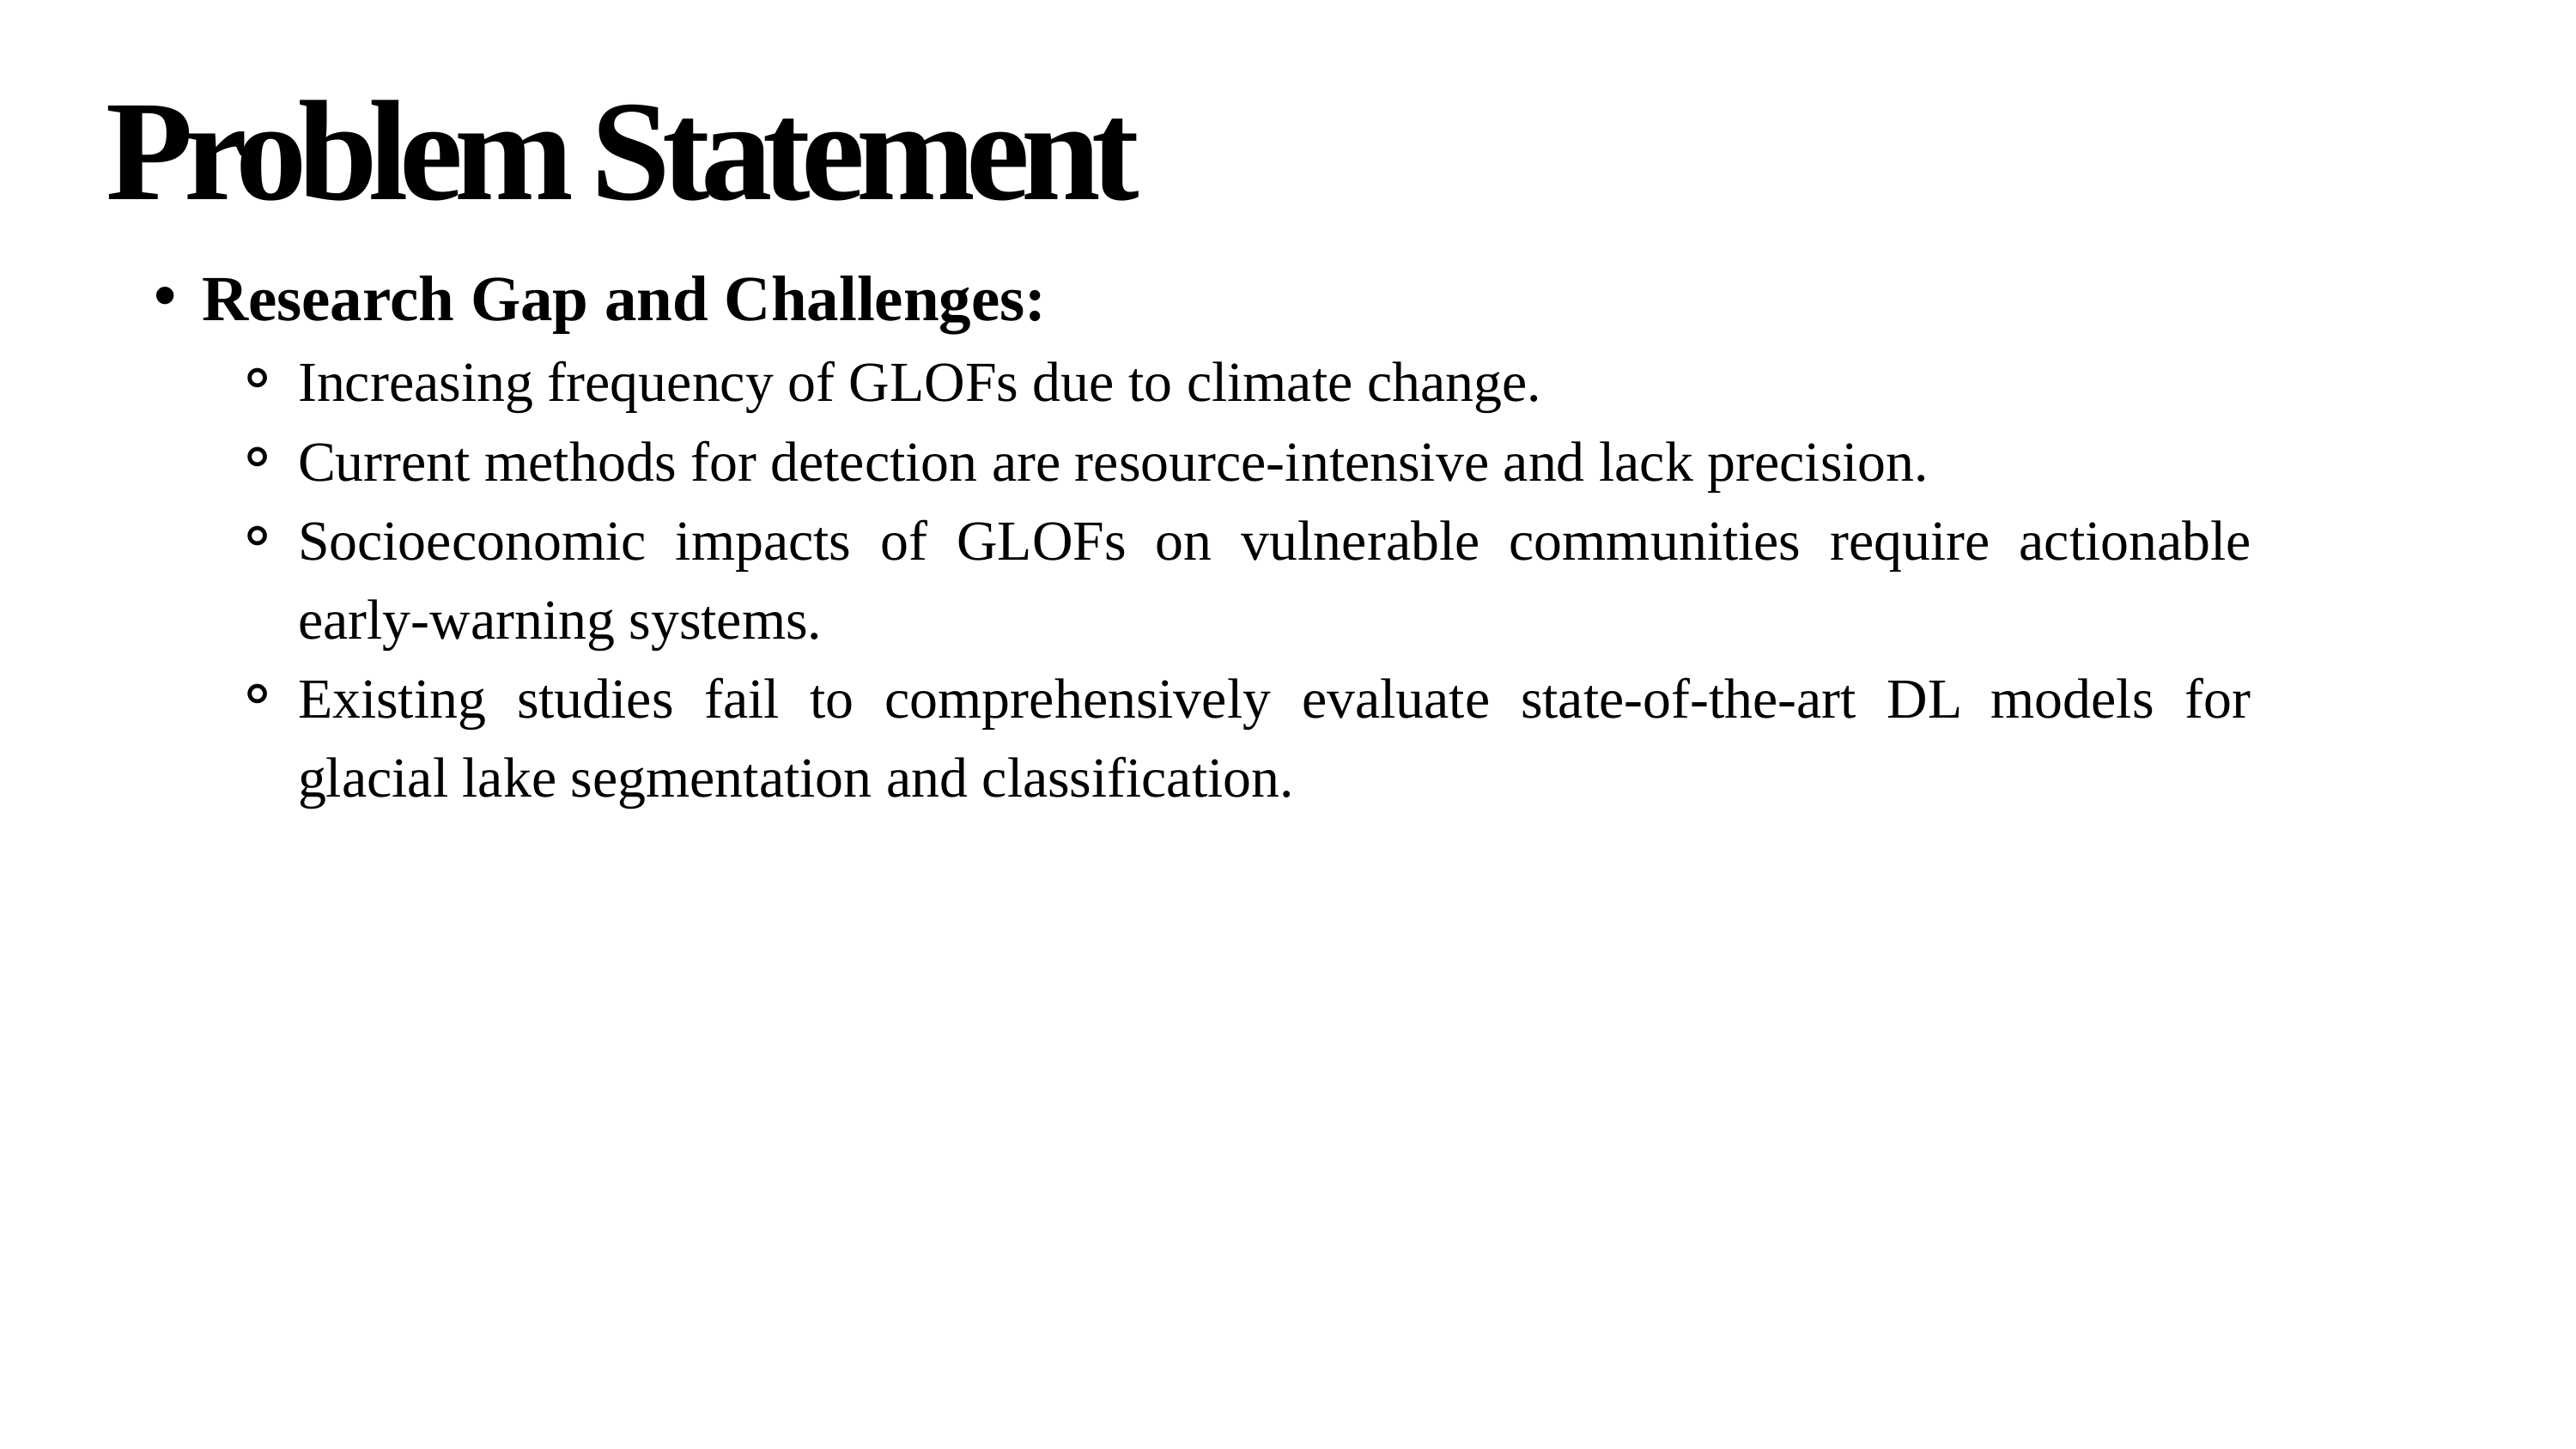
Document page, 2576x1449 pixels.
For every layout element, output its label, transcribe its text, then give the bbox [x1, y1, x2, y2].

text_box Problem Statement [106, 56, 1748, 228]
text_box Research Gap and Challenges: Increasing frequency of GLOFs due to climate change. Current methods for detection are resource-intensive and lack precision. Socioeconomic impacts of GLOFs on vulnerable communities require actionable early-warning systems. Existing studies fail to comprehensively evaluate state-of-the-art DL models for glacial lake segmentation and classification. [106, 254, 2254, 809]
